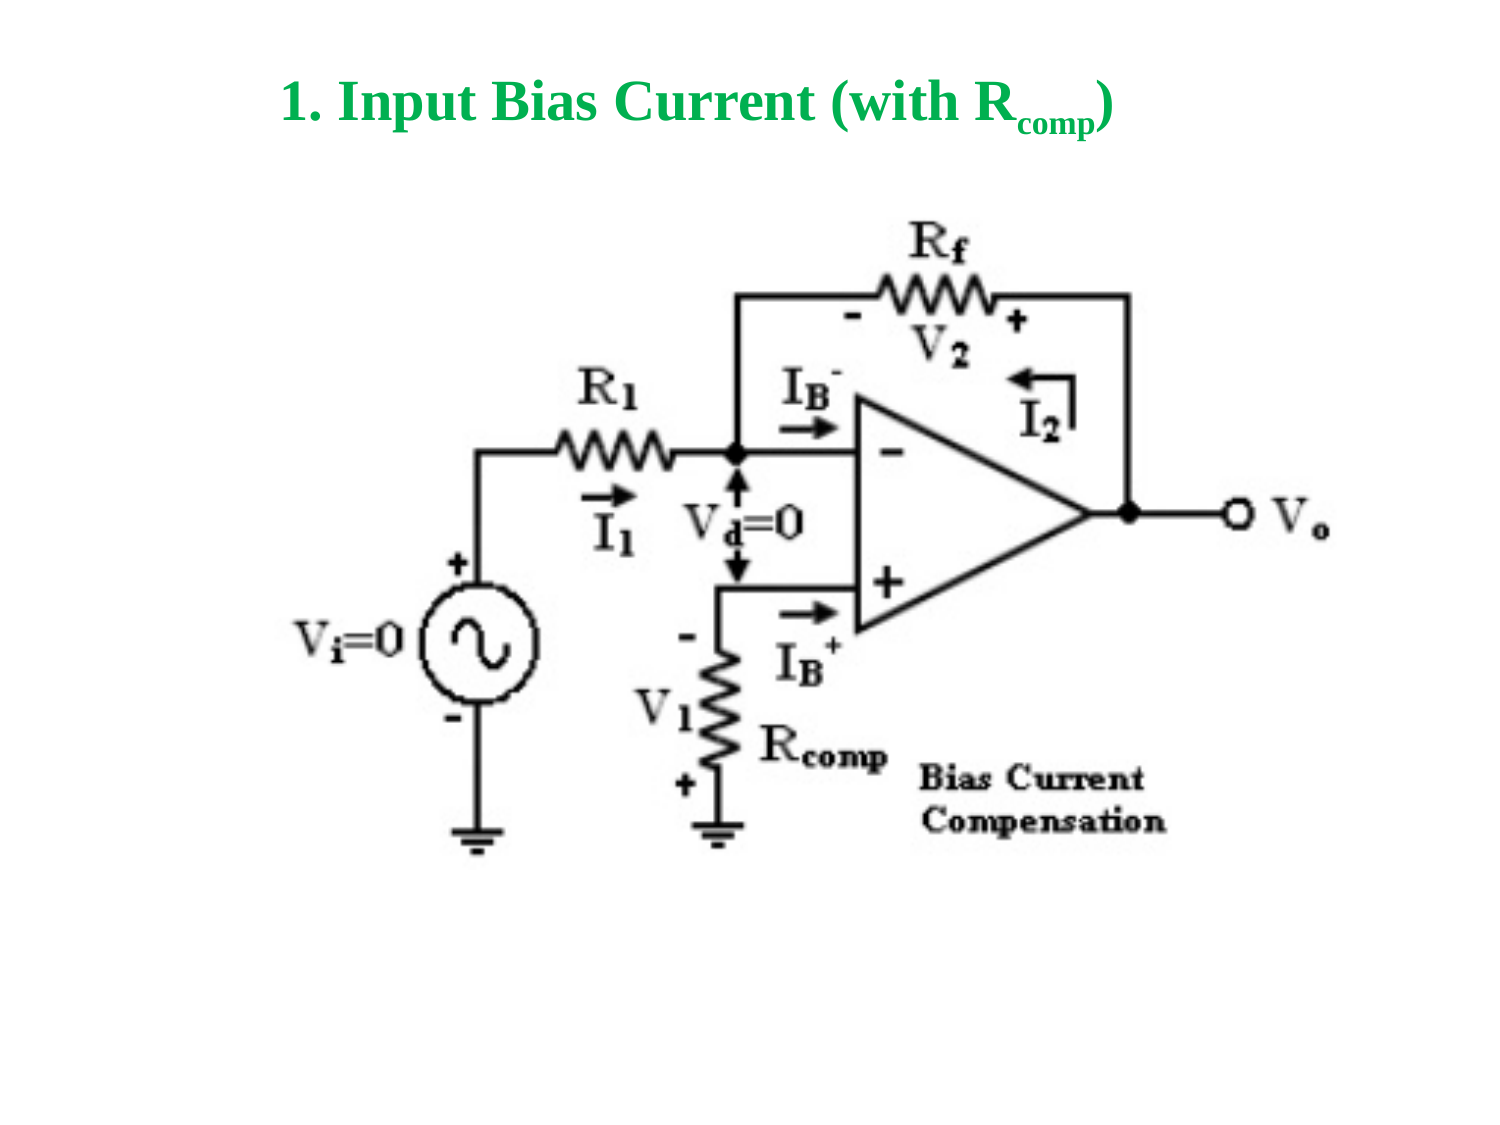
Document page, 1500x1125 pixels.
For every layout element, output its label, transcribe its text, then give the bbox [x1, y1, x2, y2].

text_box 1. Input Bias Current (with Rcomp) [264, 54, 1131, 149]
picture [88, 196, 1339, 870]
